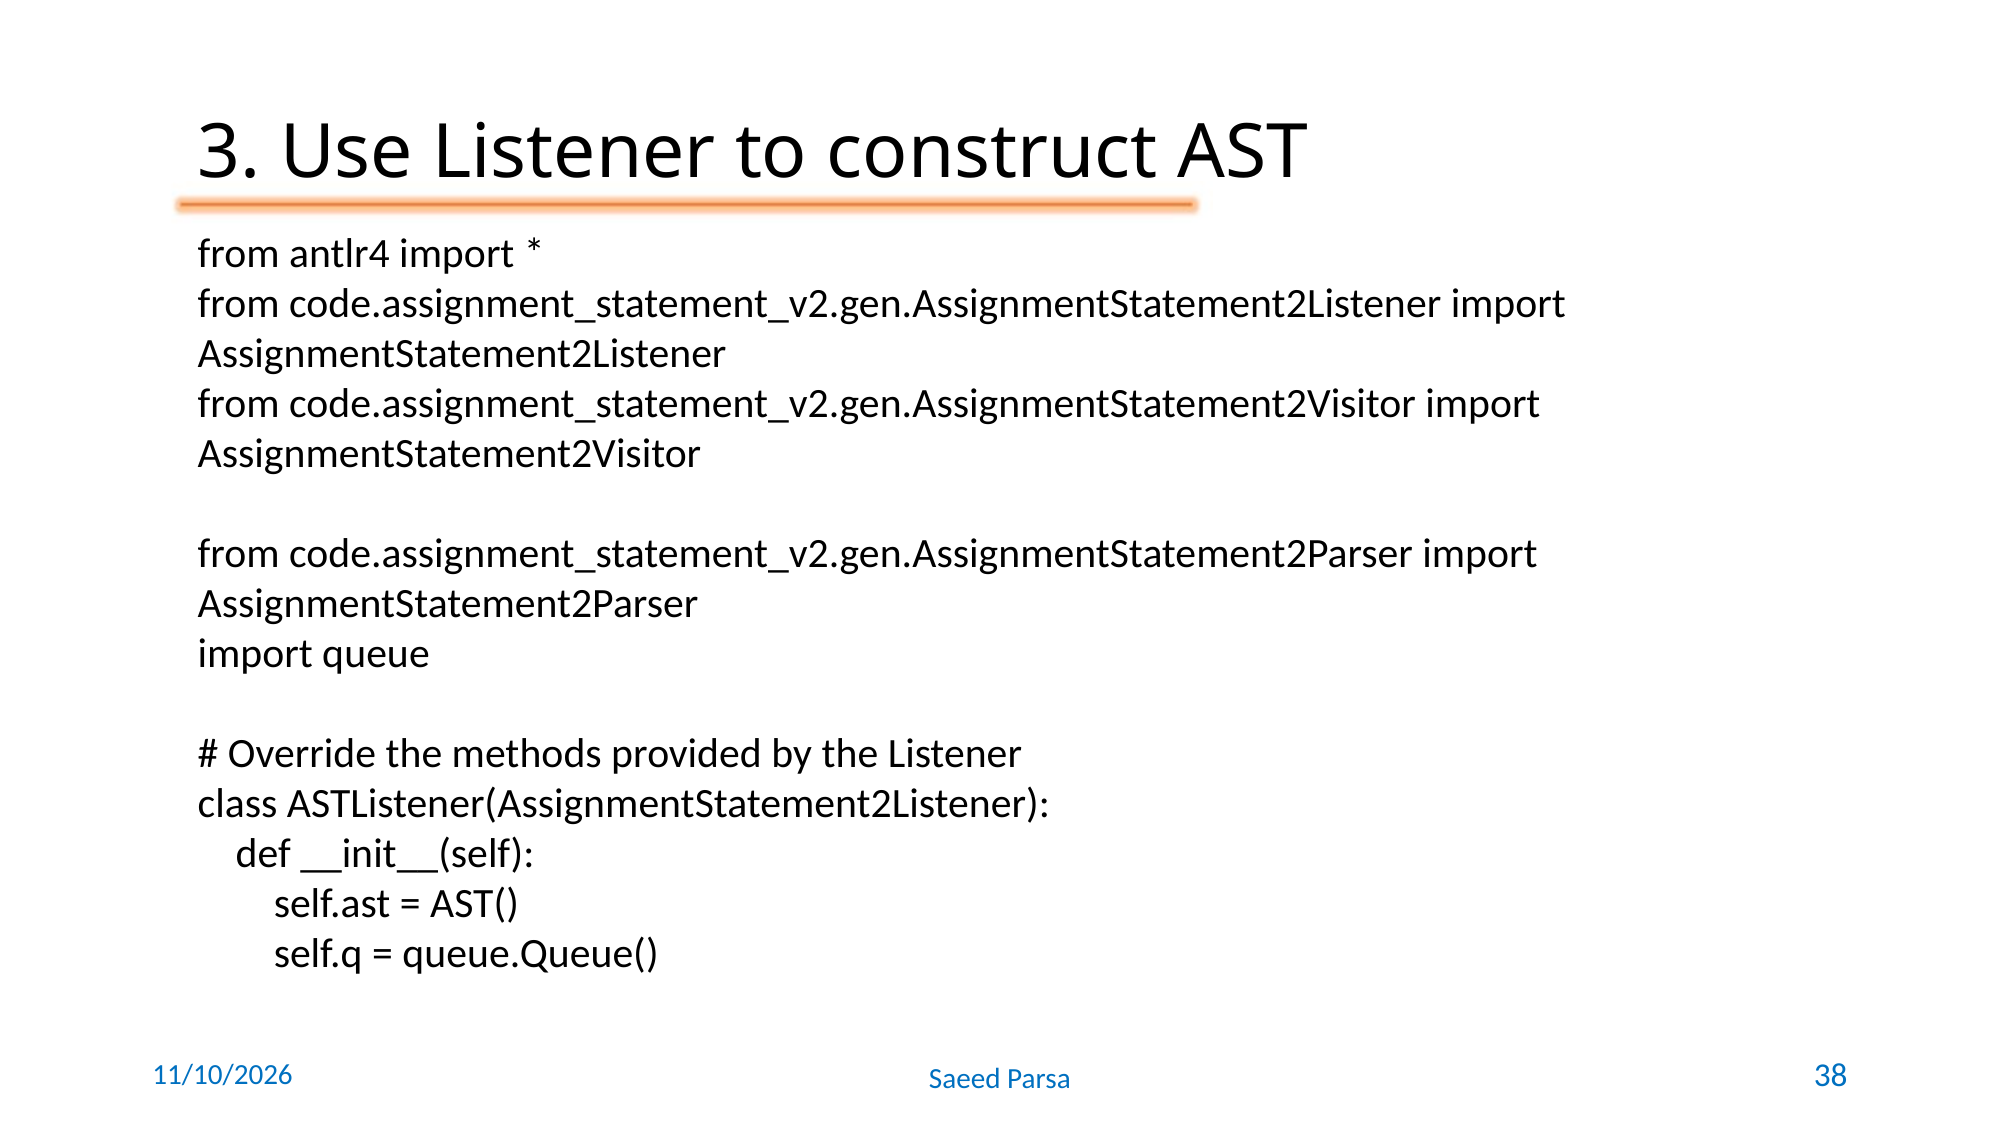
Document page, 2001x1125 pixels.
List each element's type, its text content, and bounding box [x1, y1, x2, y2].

text_box from antlr4 import * from code.assignment_statement_v2.gen.AssignmentStatement2Listener import AssignmentStatement2Listener from code.assignment_statement_v2.gen.AssignmentStatement2Visitor import AssignmentStatement2Visitor from code.assignment_statement_v2.gen.AssignmentStatement2Parser import AssignmentStatement2Parser import queue # Override the methods provided by the Listener class ASTListener(AssignmentStatement2Listener): def __init__(self): self.ast = AST() self.q = queue.Queue() [182, 218, 1776, 984]
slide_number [137, 1042, 587, 1103]
text_box 3. Use Listener to construct AST [182, 105, 1599, 193]
footer Saeed Parsa [587, 1042, 1413, 1111]
picture [152, 181, 1213, 238]
slide_number 38 [1412, 1042, 1863, 1103]
